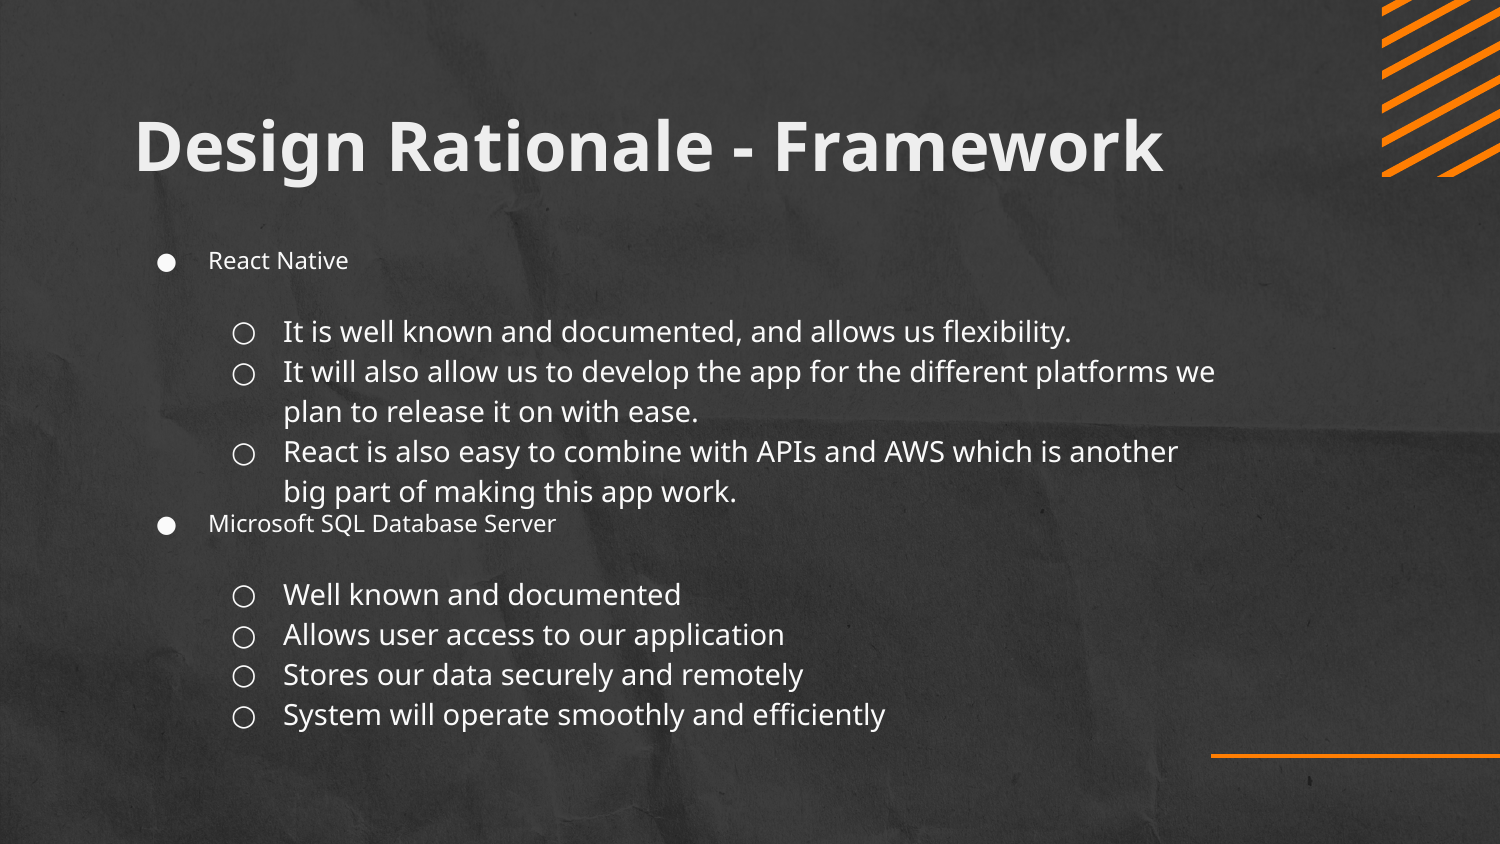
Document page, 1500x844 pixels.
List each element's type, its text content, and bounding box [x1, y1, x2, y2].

list React Native It is well known and documented, and allows us flexibility. It will also allow us to develop the app for the different platforms we plan to release it on with ease. React is also easy to combine with APIs and AWS which is another big part of making this app work. Microsoft SQL Database Server Well known and documented Allows user access to our application Stores our data securely and remotely System will operate smoothly and efficiently [118, 230, 1236, 679]
title Design Rationale - Framework [118, 87, 1236, 189]
